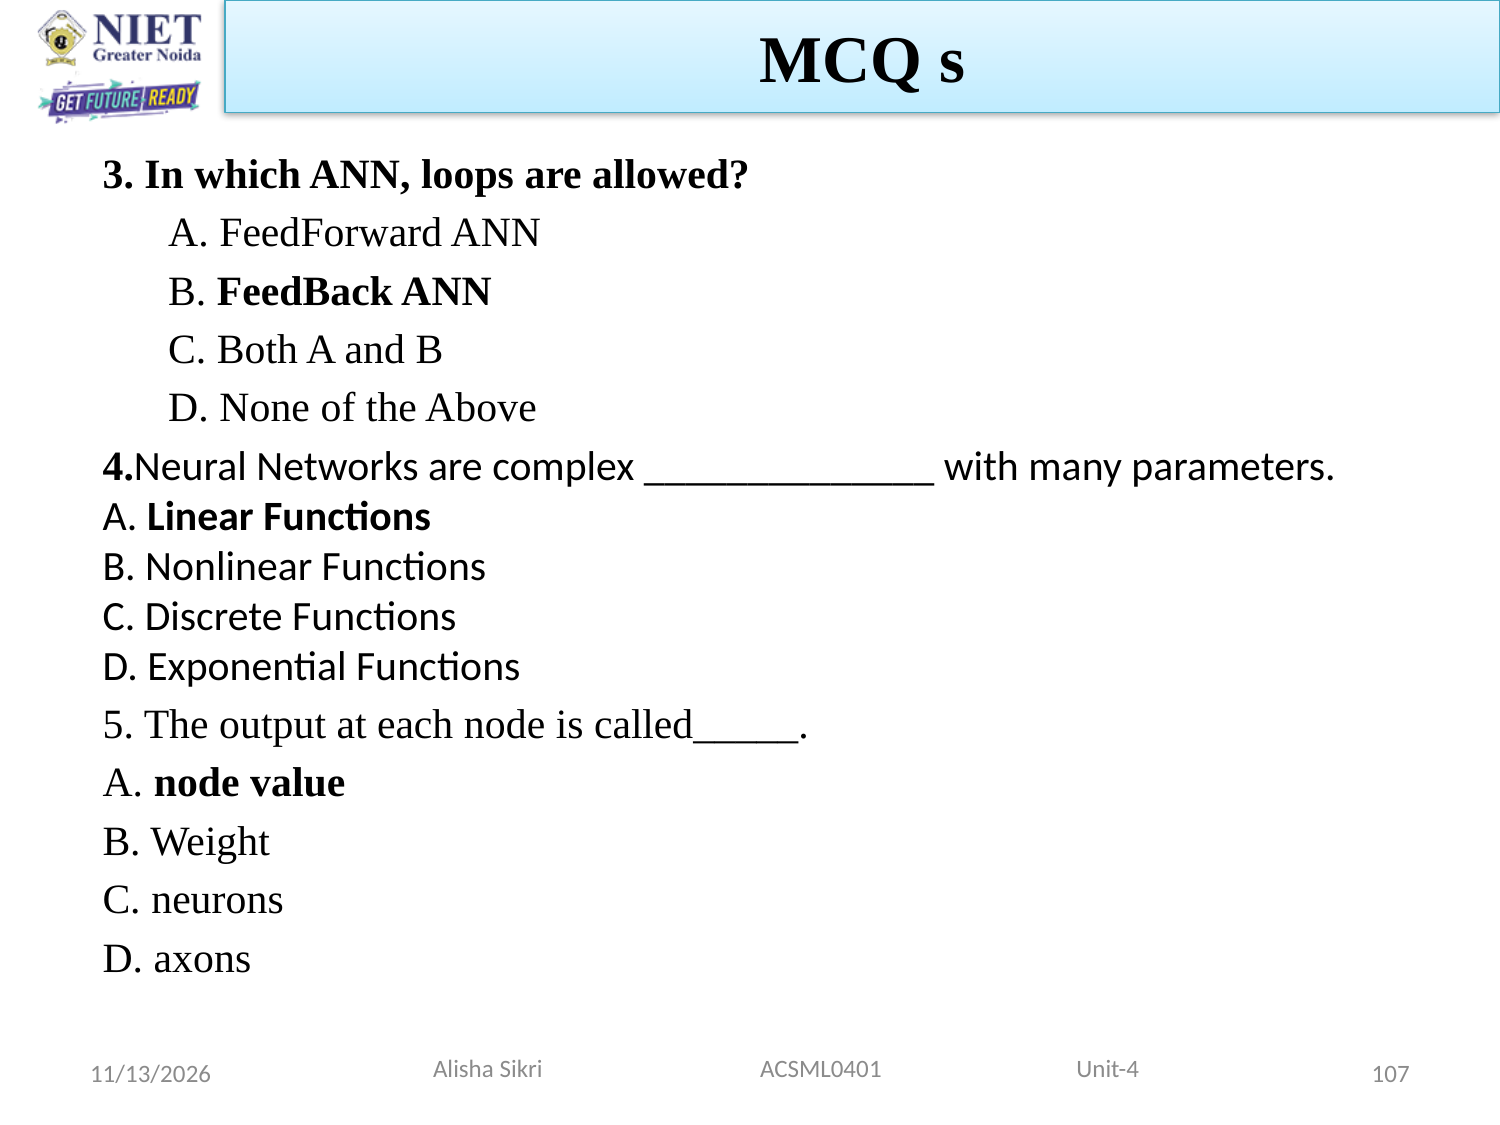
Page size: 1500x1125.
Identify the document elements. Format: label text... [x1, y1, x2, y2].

footer Alisha Sikri ACSML0401 Unit-4 [362, 1037, 1213, 1098]
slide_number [75, 1042, 425, 1103]
text_box MCQ s [238, 0, 1500, 113]
picture [0, 0, 238, 135]
list 3. In which ANN, loops are allowed? A. FeedForward ANN B. FeedBack ANN C. Both A and B D. None of the Above 4.Neural Networks are complex ______________ with many parameters. A. Linear Functions B. Nonlinear Functions C. Discrete Functions D. Exponential Functions 5. The output at each node is called_____. A. node value B. Weight C. neurons D. axons [87, 139, 1438, 1022]
slide_number 107 [1074, 1042, 1425, 1103]
